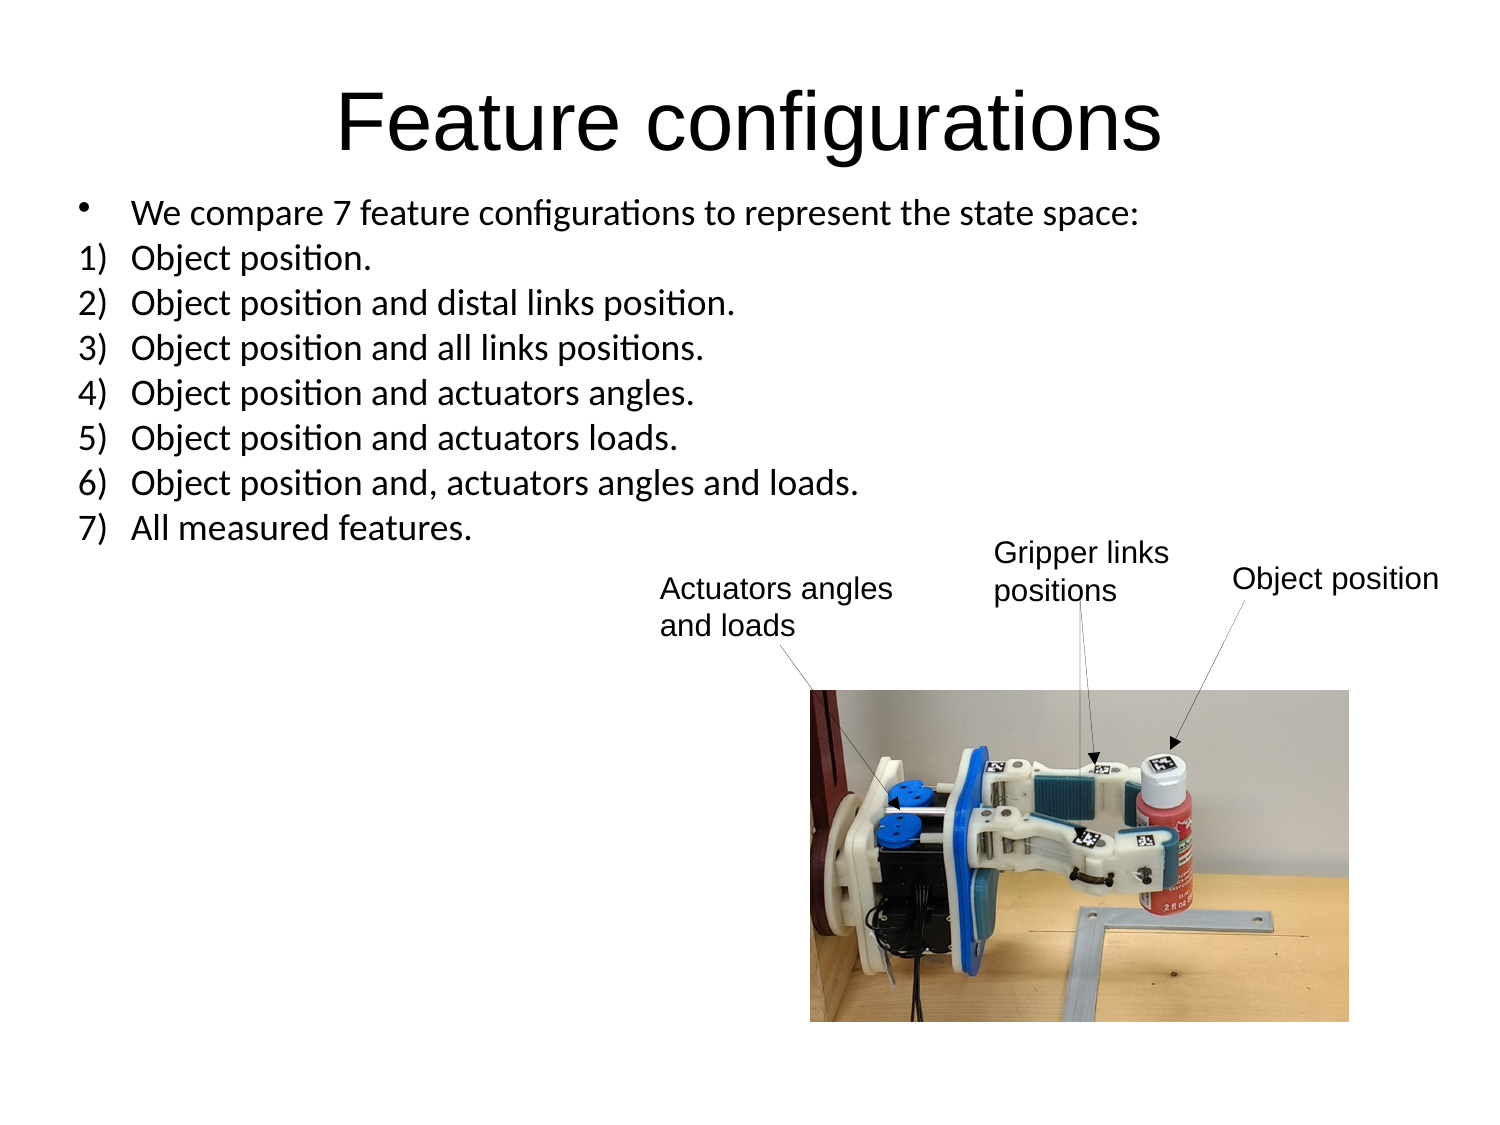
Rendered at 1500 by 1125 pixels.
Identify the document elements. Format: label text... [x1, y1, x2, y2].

text_box We compare 7 feature configurations to represent the state space: Object position. Object position and distal links position. Object position and all links positions. Object position and actuators angles. Object position and actuators loads. Object position and, actuators angles and loads. All measured features. [60, 187, 1395, 840]
text_box Actuators angles and loads [645, 560, 909, 645]
text_box Feature configurations [300, 60, 1200, 168]
picture [809, 689, 1350, 1022]
text_box Gripper links positions [978, 525, 1185, 610]
text_box Object position [1217, 550, 1455, 600]
